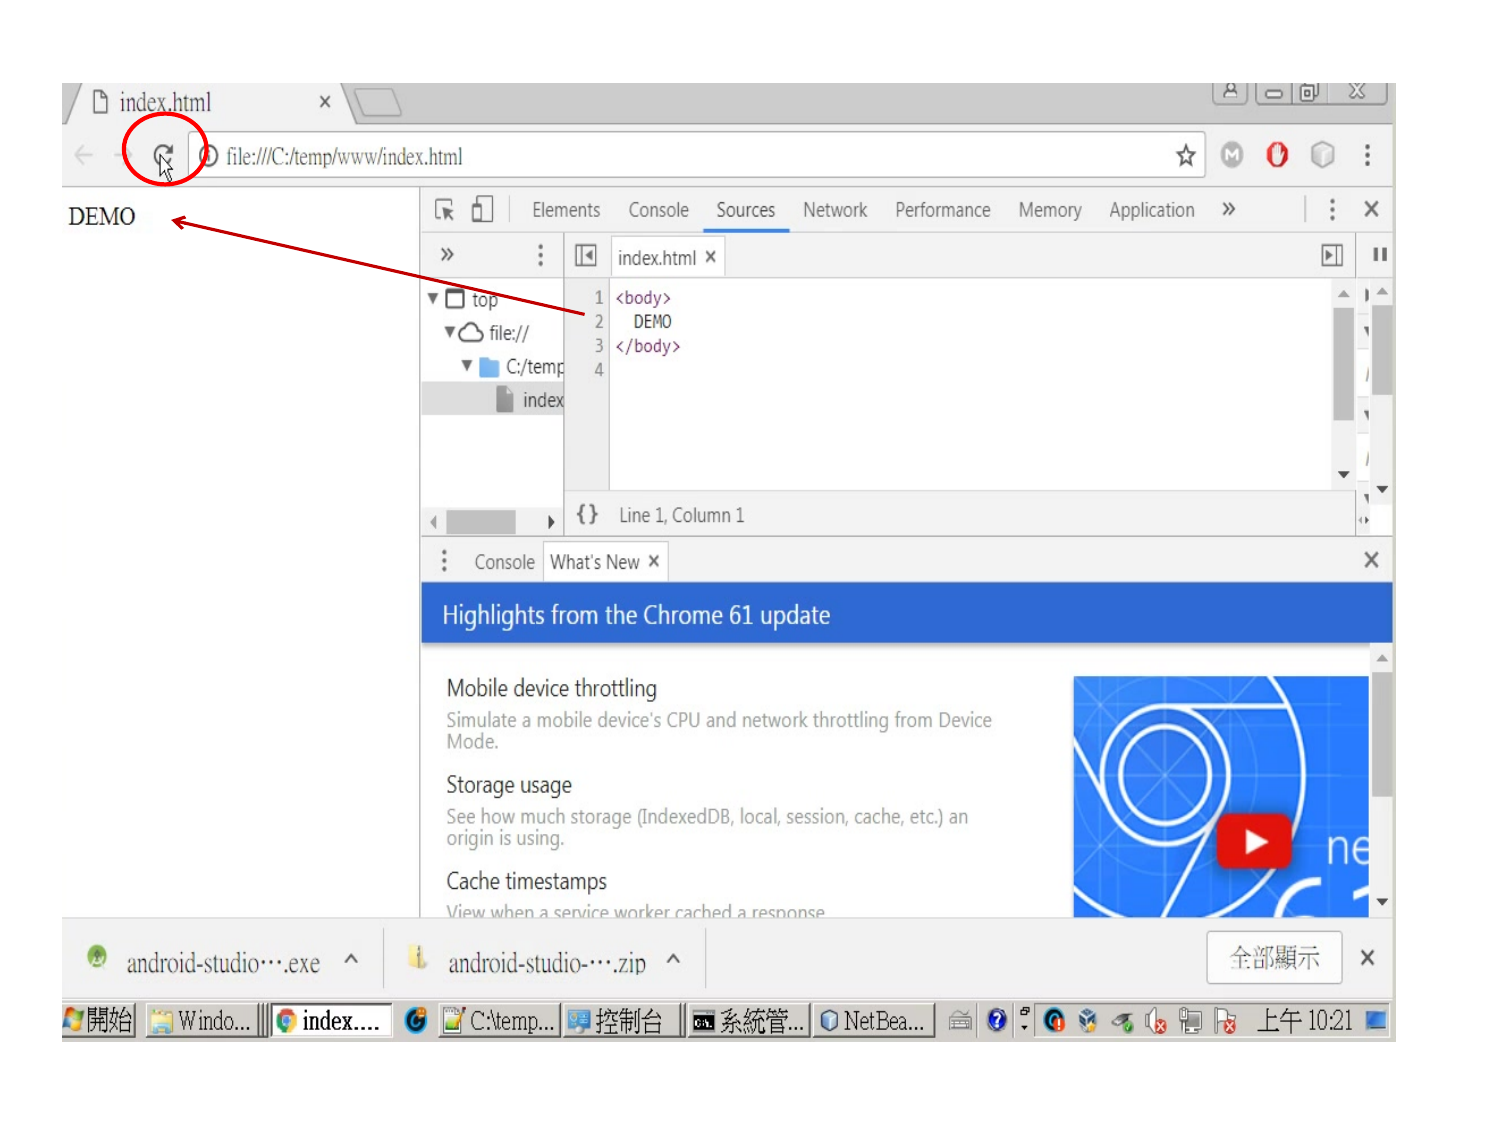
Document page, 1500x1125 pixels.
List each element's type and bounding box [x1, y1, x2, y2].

text_box [170, 219, 585, 315]
picture [62, 83, 1396, 1042]
